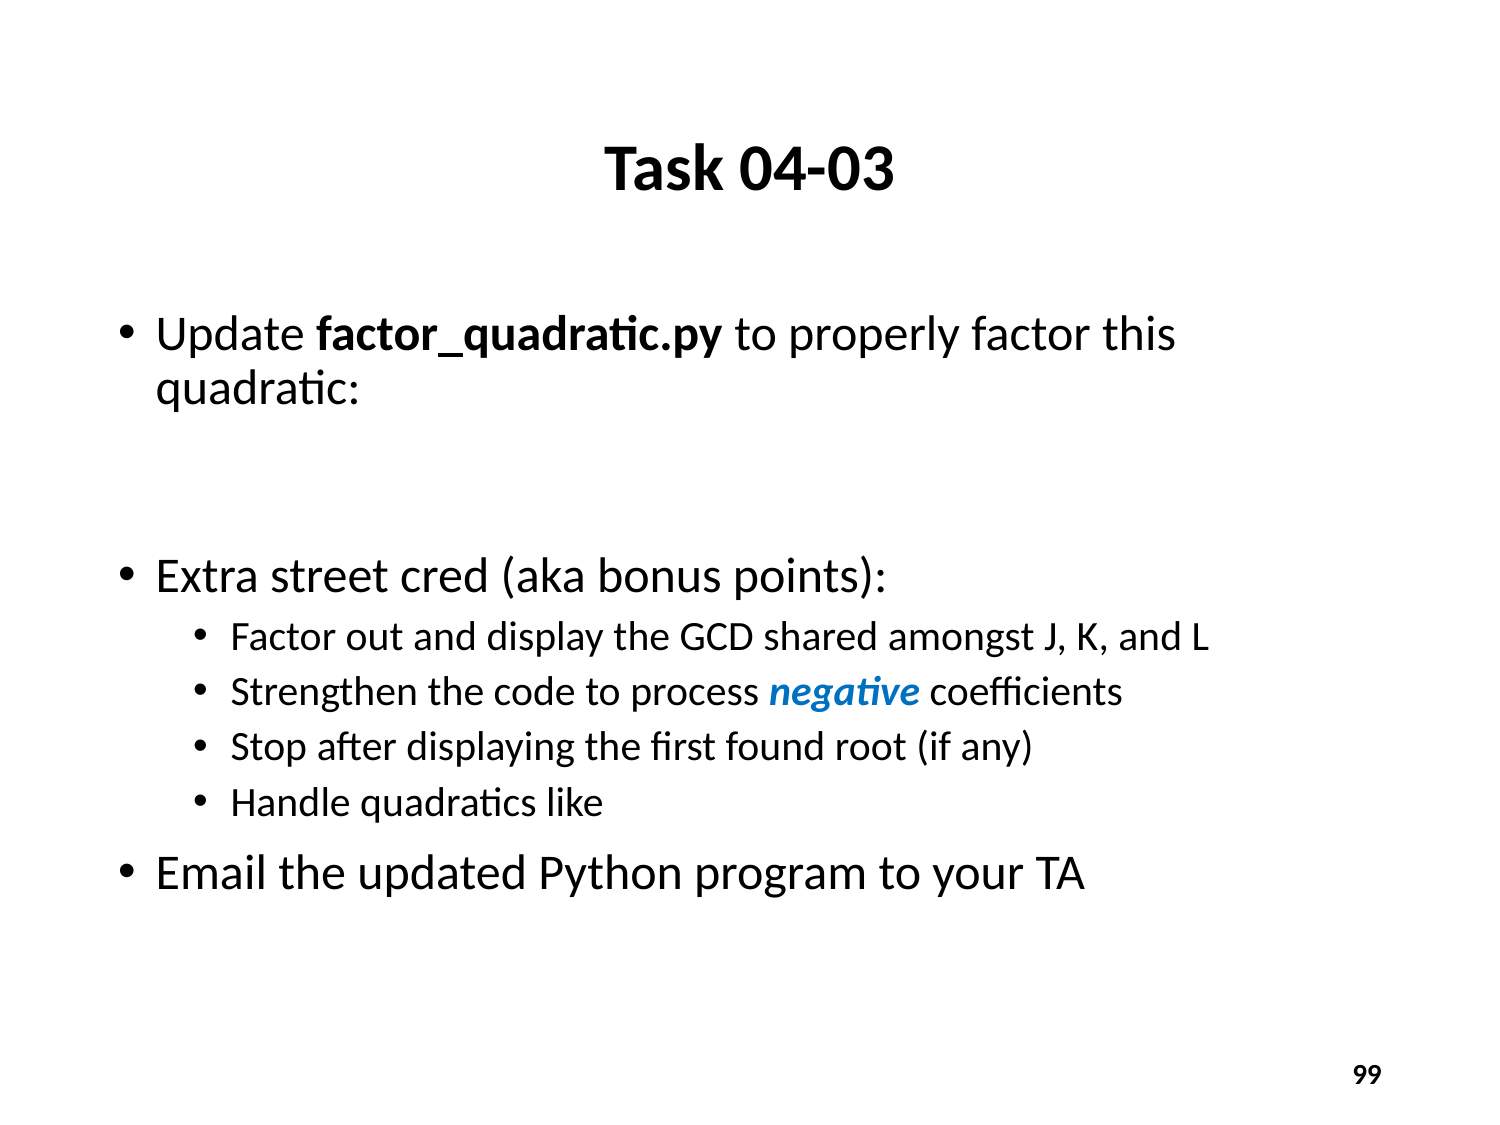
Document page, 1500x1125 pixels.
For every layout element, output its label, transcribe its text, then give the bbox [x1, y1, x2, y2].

title Task 04-03 [103, 59, 1397, 278]
slide_number 99 [1059, 1042, 1397, 1103]
